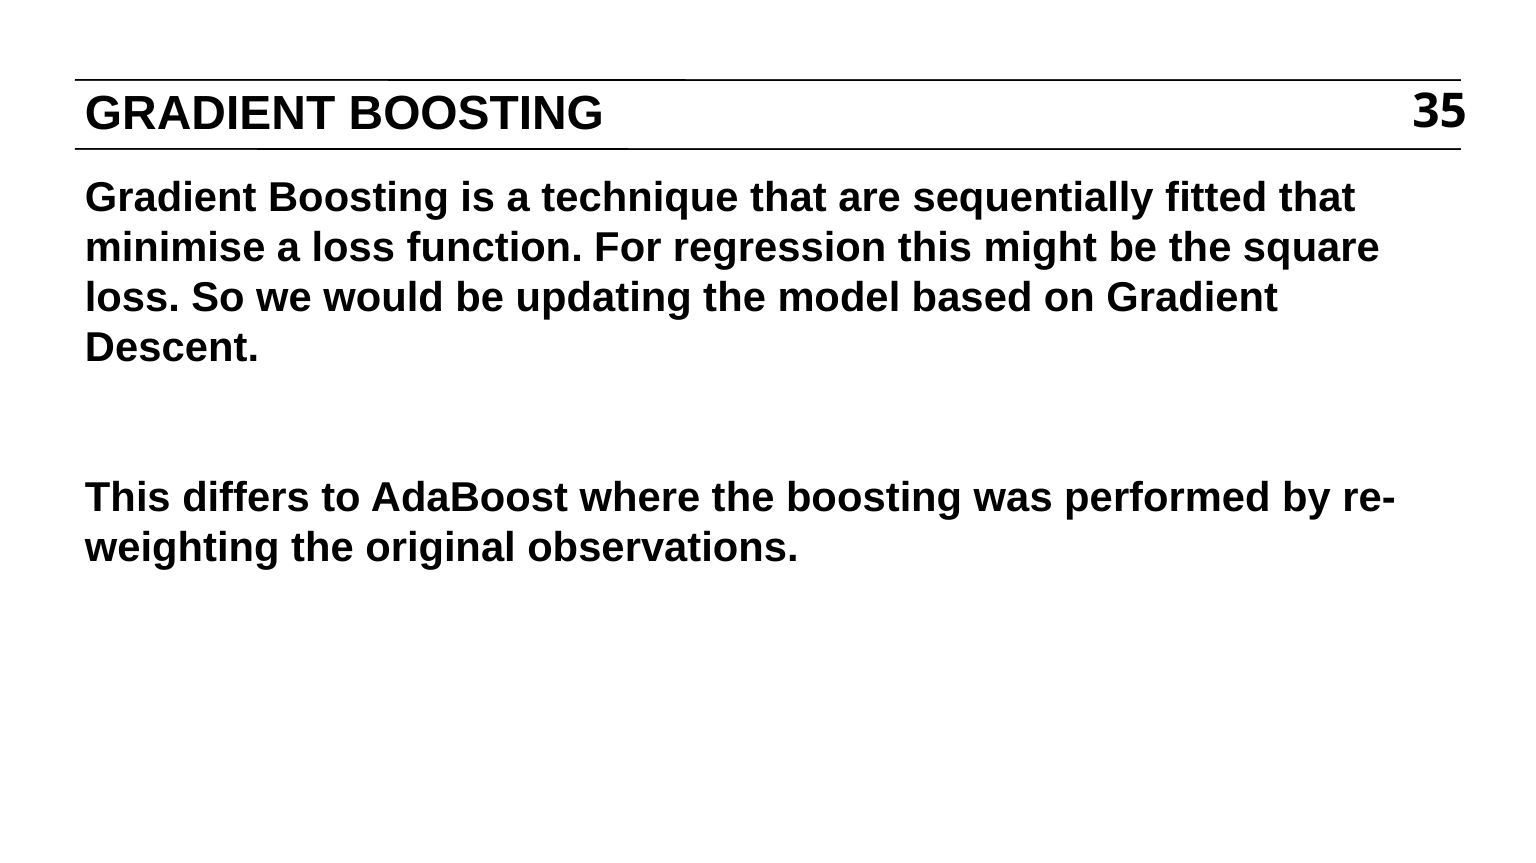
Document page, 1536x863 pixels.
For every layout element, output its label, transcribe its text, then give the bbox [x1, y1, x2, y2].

list Gradient Boosting is a technique that are sequentially fitted that minimise a loss function. For regression this might be the square loss. So we would be updating the model based on Gradient Descent. This differs to AdaBoost where the boosting was performed by re-weighting the original observations. [76, 160, 1460, 823]
title GRADIENT BOOSTING [76, 82, 1369, 160]
slide_number 35 [1410, 83, 1470, 142]
